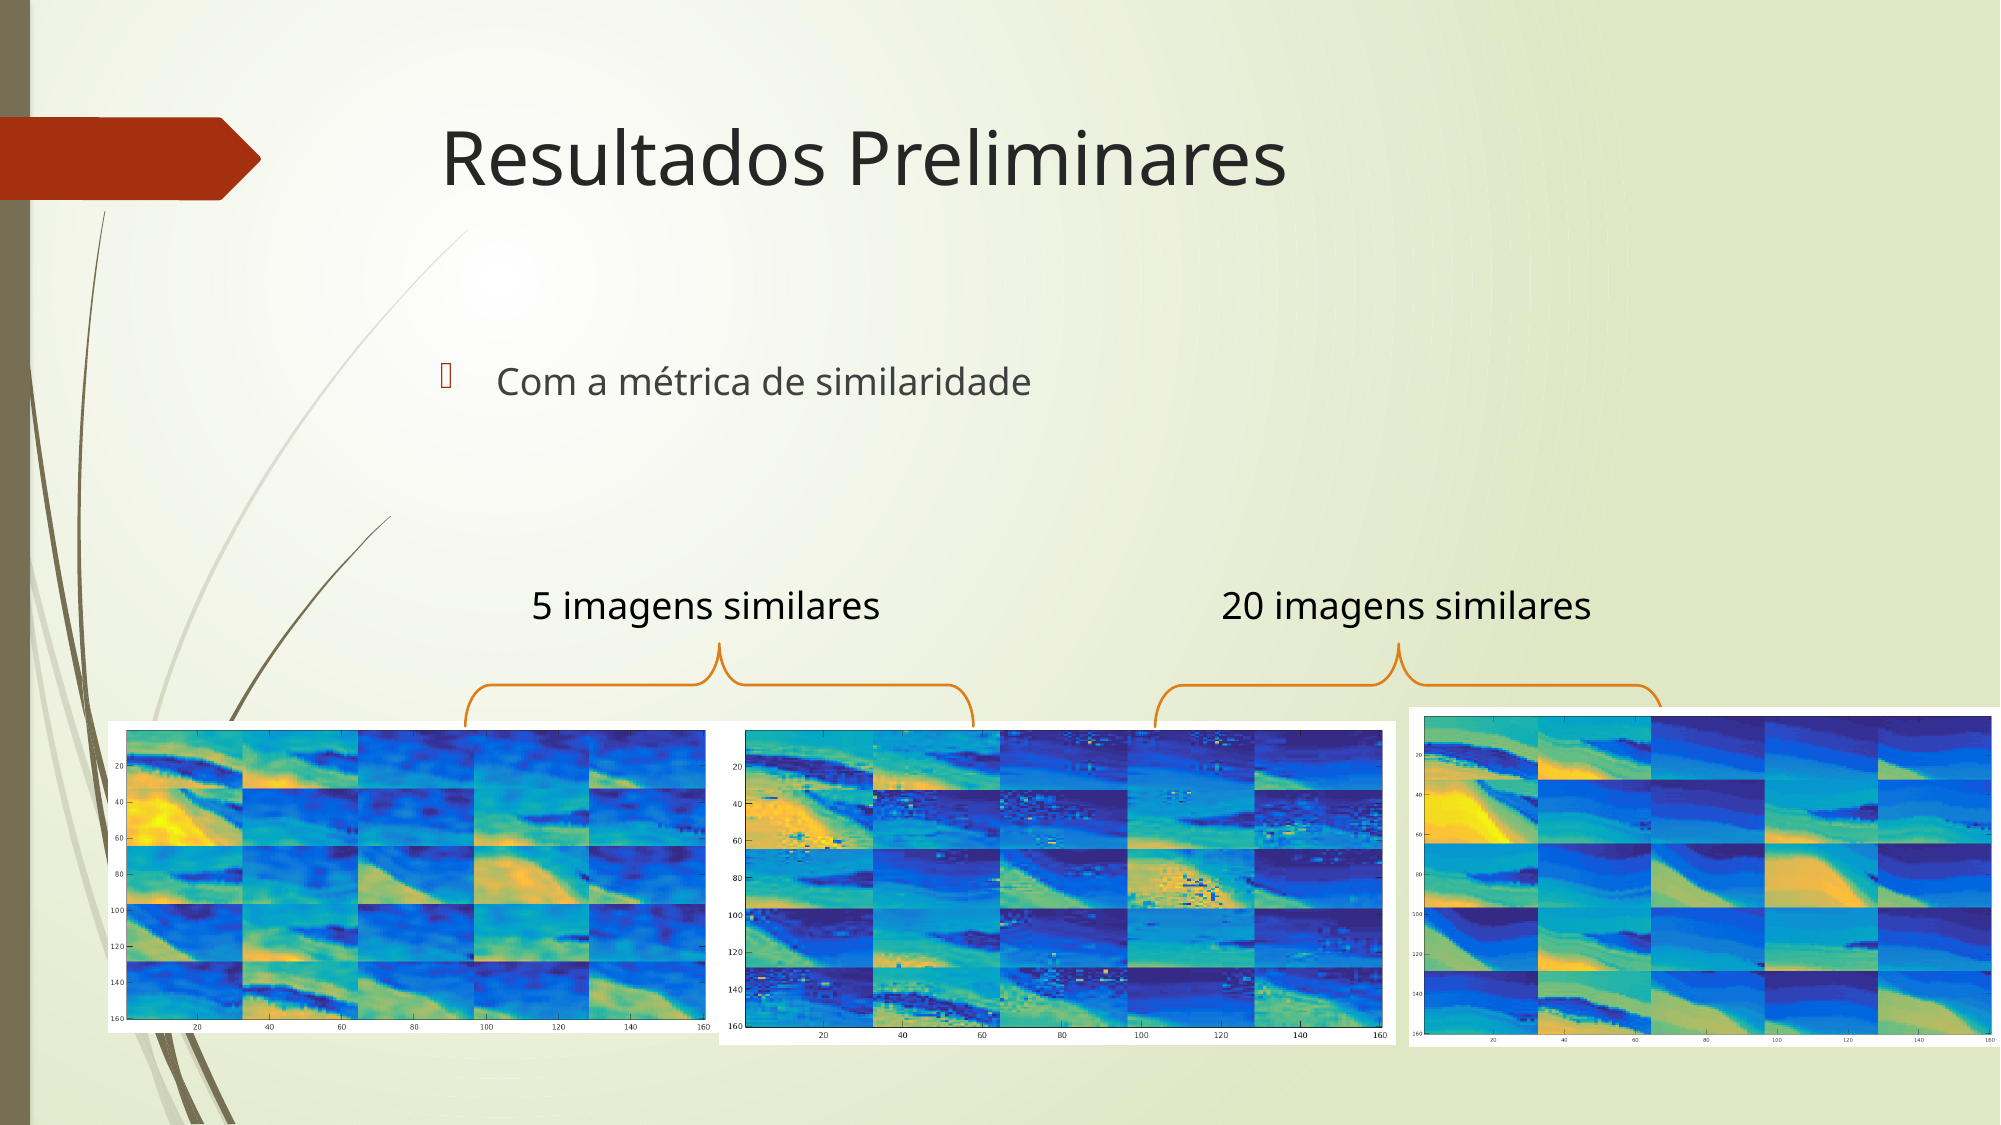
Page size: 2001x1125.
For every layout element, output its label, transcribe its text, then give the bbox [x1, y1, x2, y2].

picture [108, 721, 1397, 1046]
text_box [1154, 642, 1662, 727]
text_box 20 imagens similares [1206, 574, 1612, 635]
text_box 5 imagens similares [516, 574, 922, 635]
title Resultados Preliminares [425, 102, 1888, 313]
picture [1408, 706, 2000, 1047]
text_box [464, 642, 975, 720]
